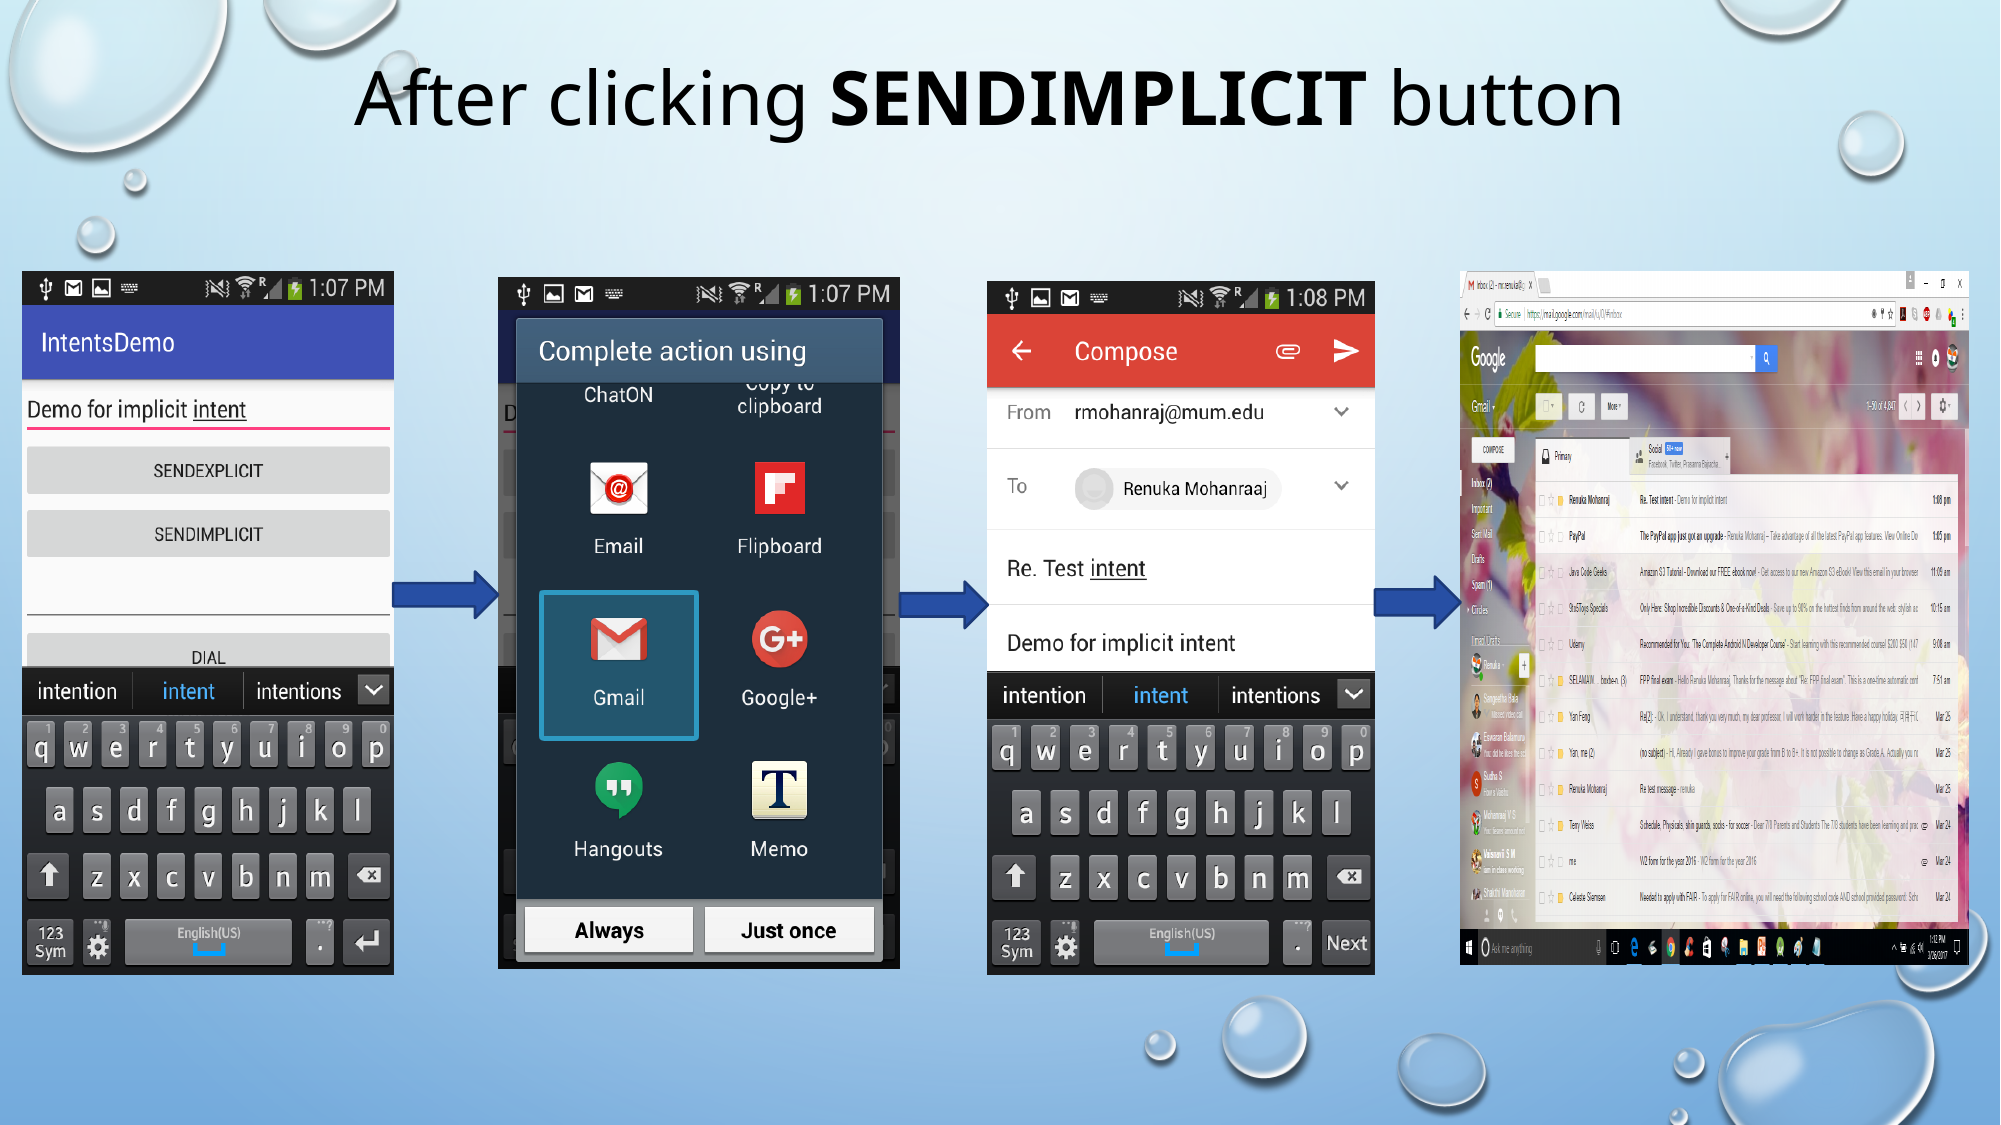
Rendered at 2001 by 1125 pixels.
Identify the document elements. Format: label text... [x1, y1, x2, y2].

picture [0, 0, 2000, 1125]
text_box [905, 580, 981, 630]
title After clicking SENDIMPLICIT button [149, 12, 1851, 191]
text_box [400, 570, 492, 620]
text_box [1380, 575, 1454, 630]
